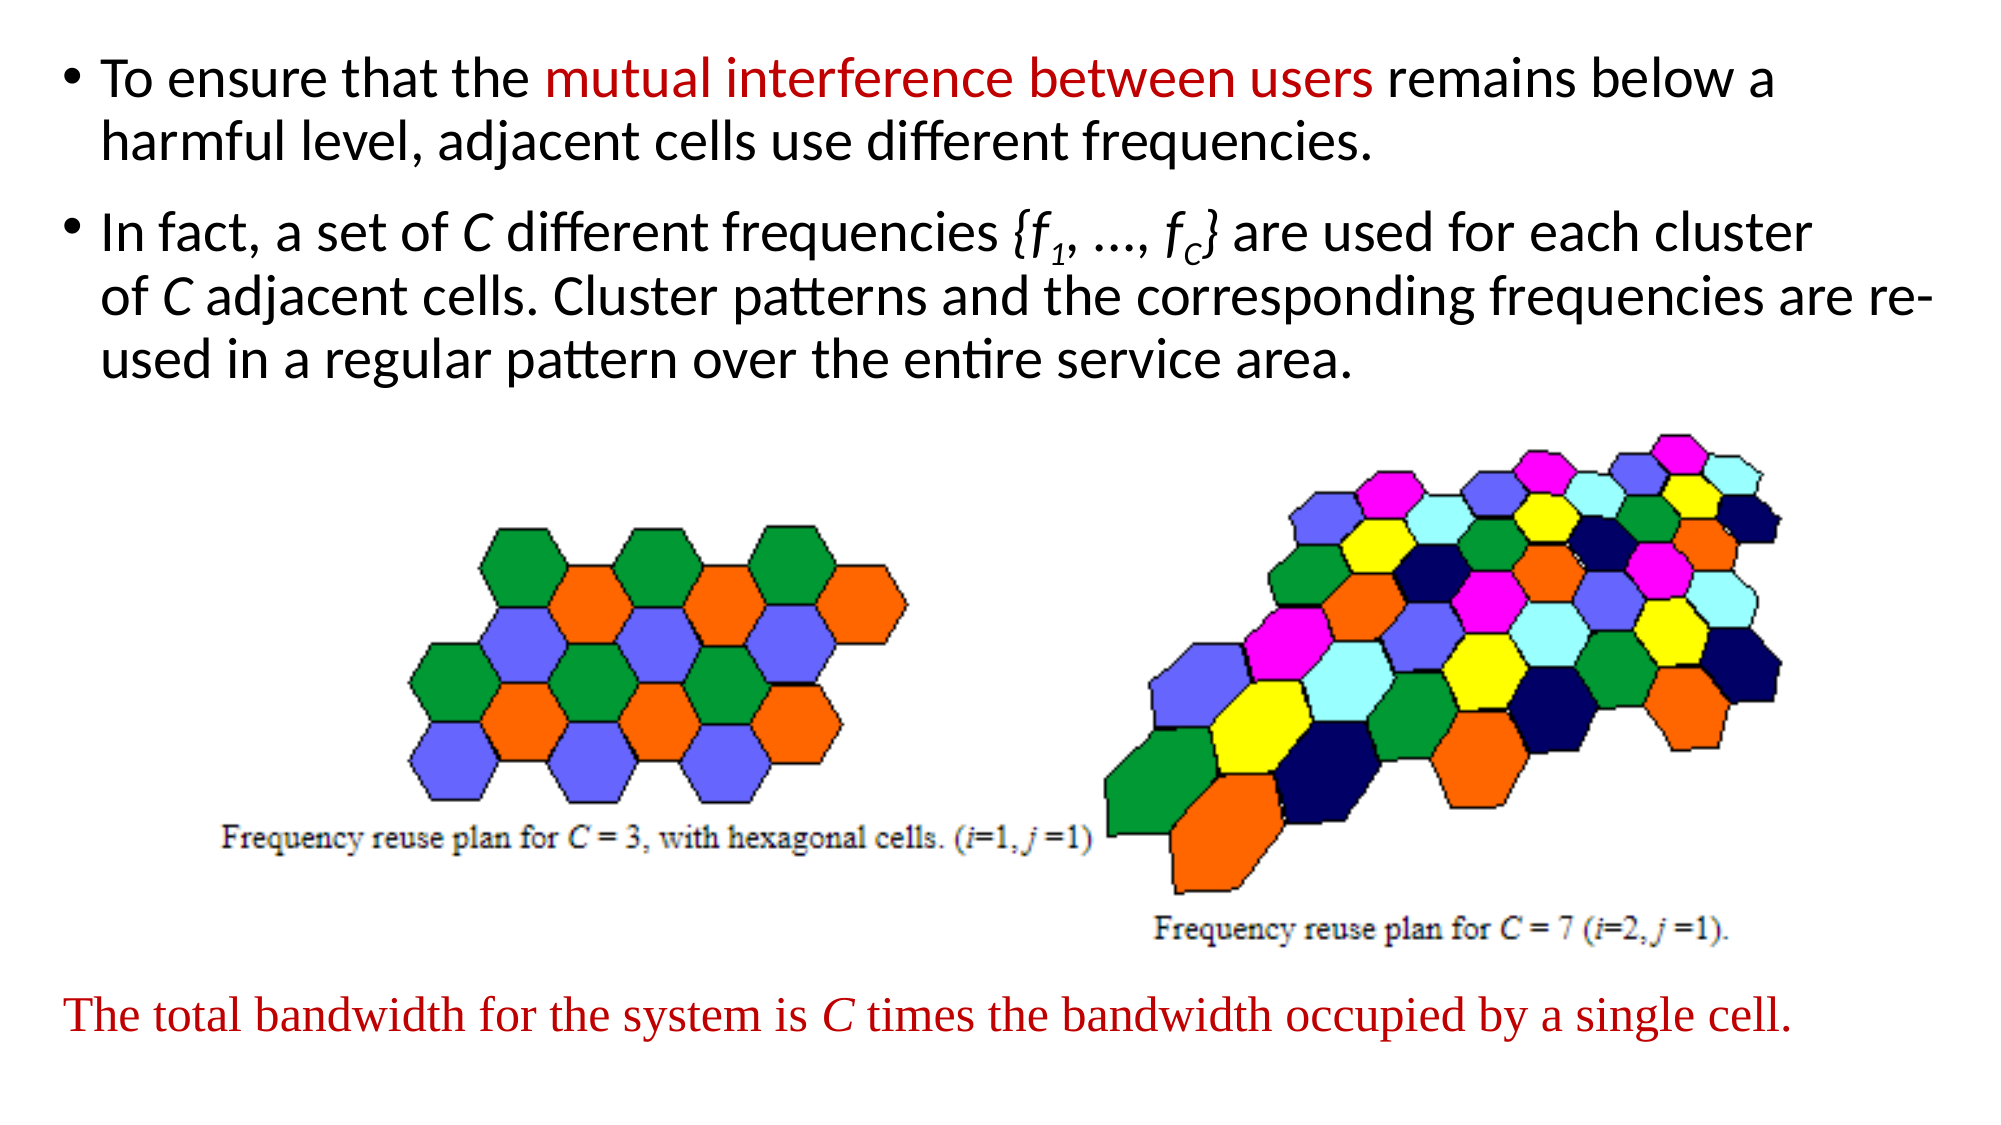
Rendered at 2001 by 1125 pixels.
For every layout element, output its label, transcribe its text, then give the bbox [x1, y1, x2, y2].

list To ensure that the mutual interference between users remains below a harmful level, adjacent cells use different frequencies. In fact, a set of C different frequencies {f1, ..., fC} are used for each cluster of C adjacent cells. Cluster patterns and the corresponding frequencies are re-used in a regular pattern over the entire service area. [47, 39, 1968, 754]
picture [151, 396, 1796, 979]
text_box The total bandwidth for the system is C times the bandwidth occupied by a single cell. [47, 974, 1888, 1050]
